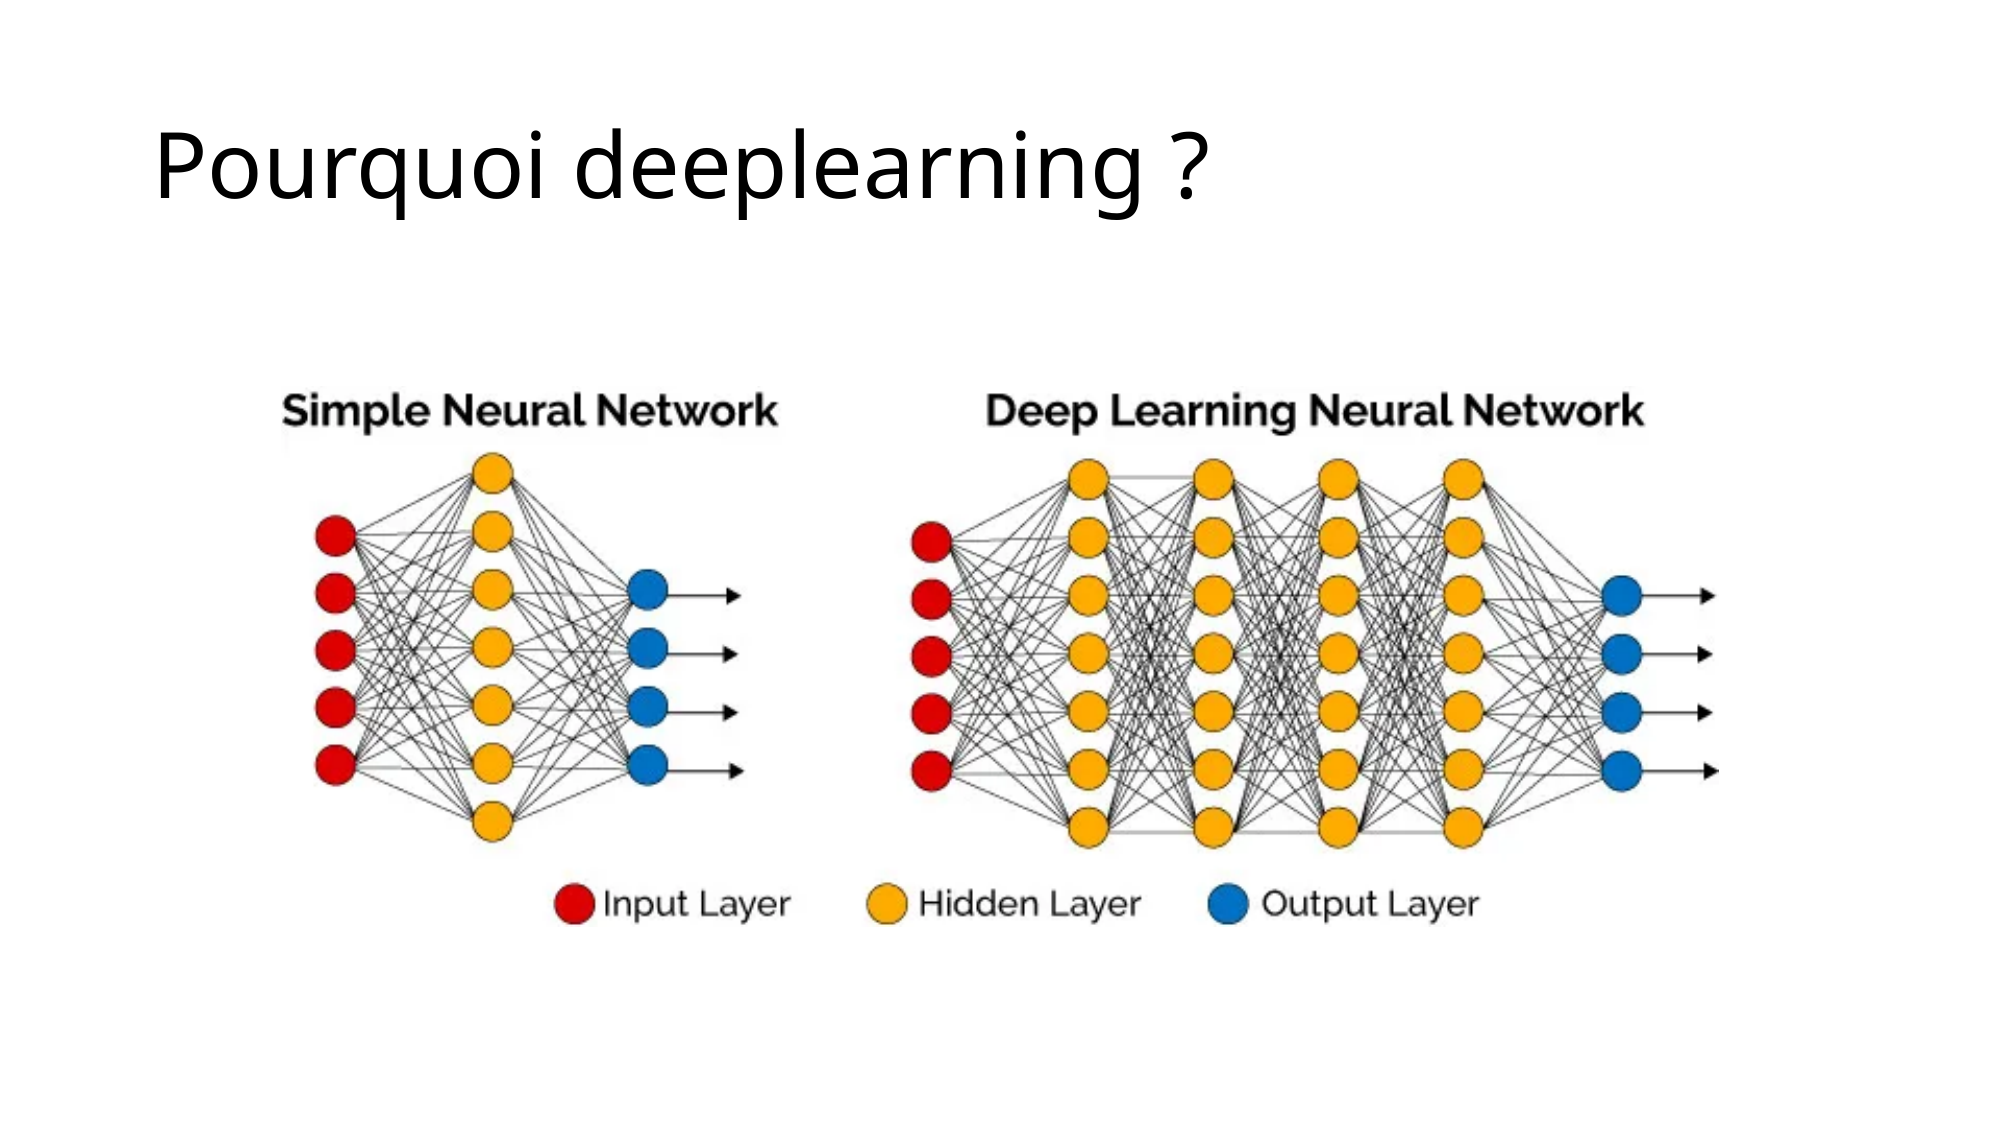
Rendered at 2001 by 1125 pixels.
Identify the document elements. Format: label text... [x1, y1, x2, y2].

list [280, 385, 1720, 927]
title Pourquoi deeplearning ? [137, 59, 1863, 278]
